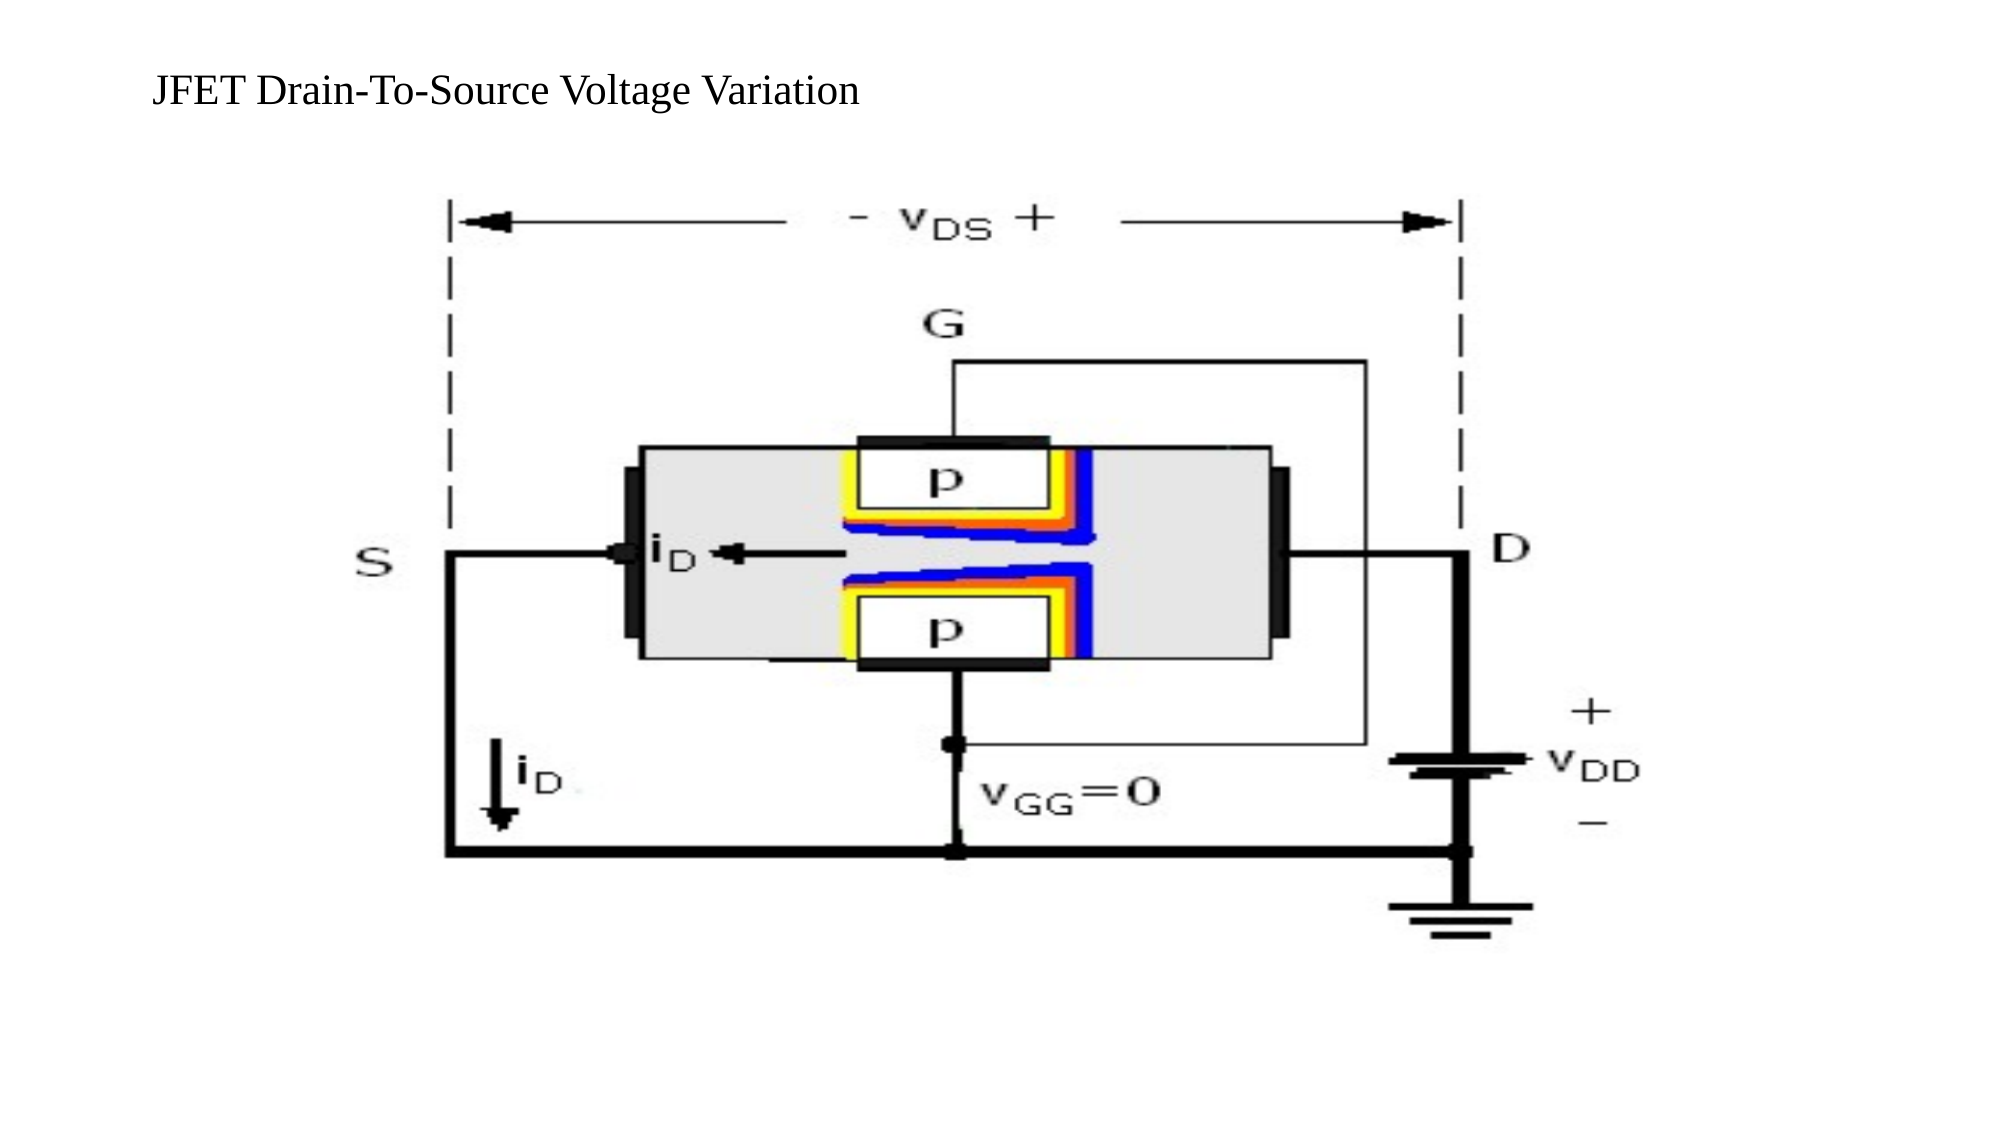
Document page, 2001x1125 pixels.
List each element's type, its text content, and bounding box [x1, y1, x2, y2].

picture [343, 193, 1656, 955]
title JFET Drain-To-Source Voltage Variation [137, 59, 1863, 194]
